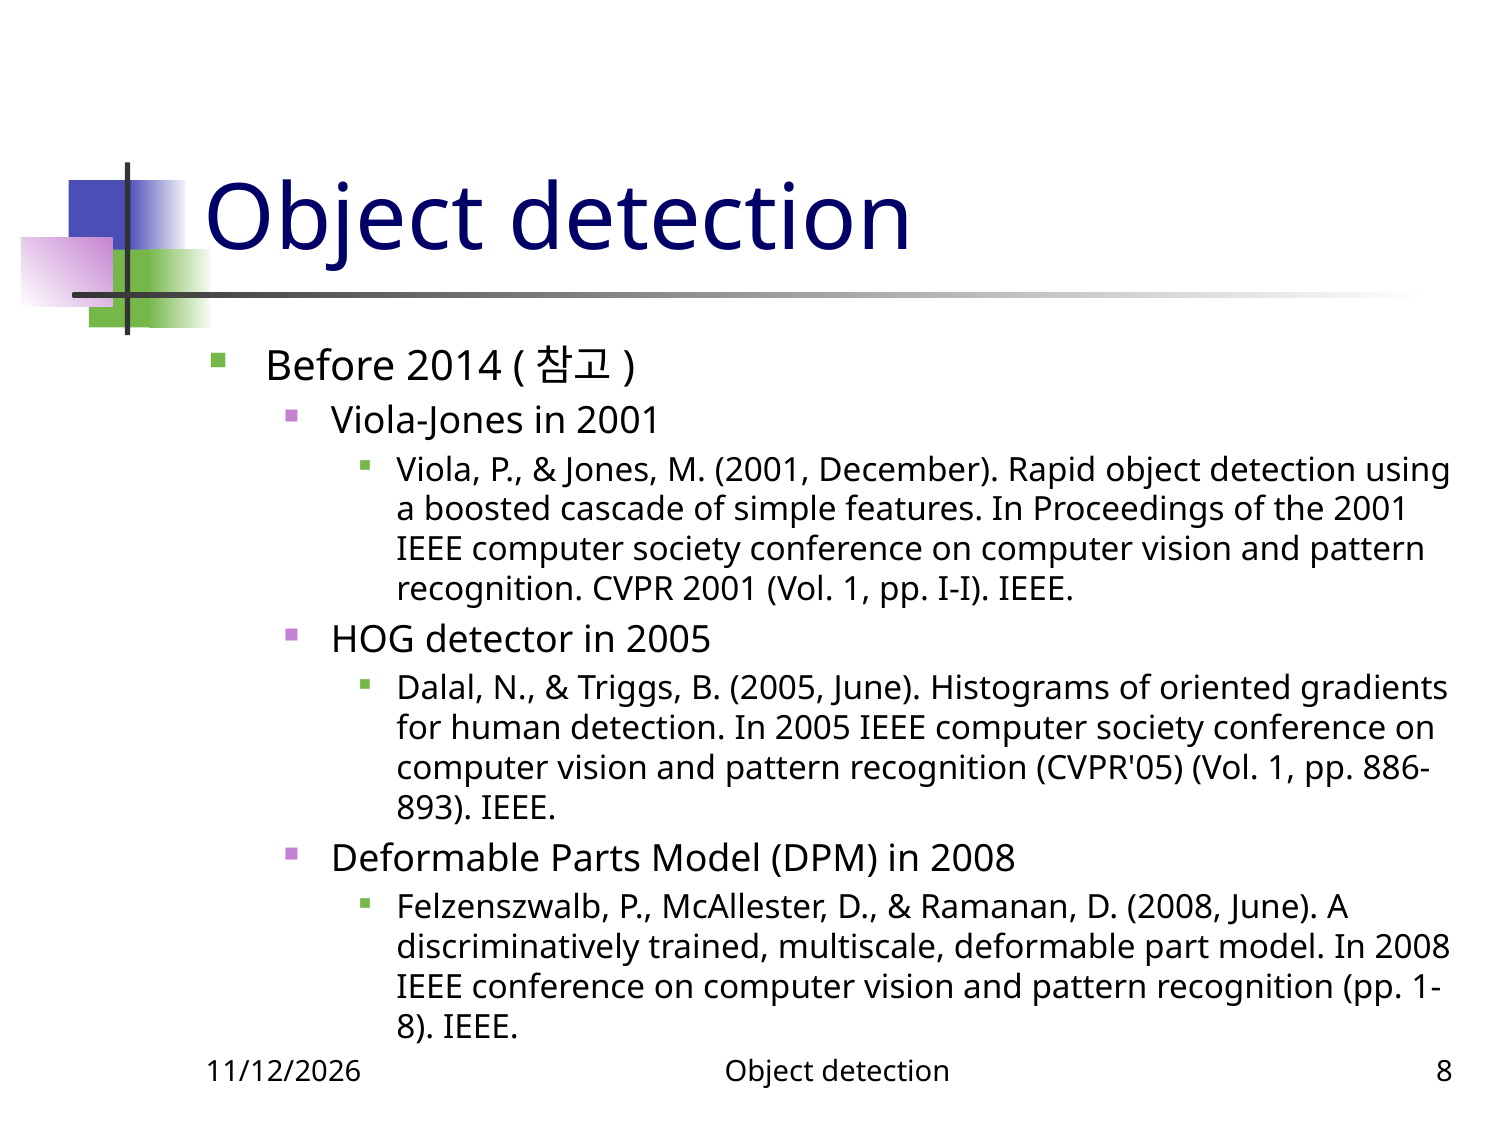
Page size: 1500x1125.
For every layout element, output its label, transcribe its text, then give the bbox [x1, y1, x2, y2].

slide_number 8 [1155, 1024, 1468, 1100]
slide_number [190, 1024, 504, 1100]
footer Object detection [600, 1024, 1075, 1100]
list Before 2014 (참고) Viola-Jones in 2001 Viola, P., & Jones, M. (2001, December). Rapid object detection using a boosted cascade of simple features. In Proceedings of the 2001 IEEE computer society conference on computer vision and pattern recognition. CVPR 2001 (Vol. 1, pp. I-I). IEEE. HOG detector in 2005 Dalal, N., & Triggs, B. (2005, June). Histograms of oriented gradients for human detection. In 2005 IEEE computer society conference on computer vision and pattern recognition (CVPR'05) (Vol. 1, pp. 886-893). IEEE. Deformable Parts Model (DPM) in 2008 Felzenszwalb, P., McAllester, D., & Ramanan, D. (2008, June). A discriminatively trained, multiscale, deformable part model. In 2008 IEEE conference on computer vision and pattern recognition (pp. 1-8). IEEE. [193, 331, 1469, 1006]
title Object detection [188, 35, 1468, 275]
